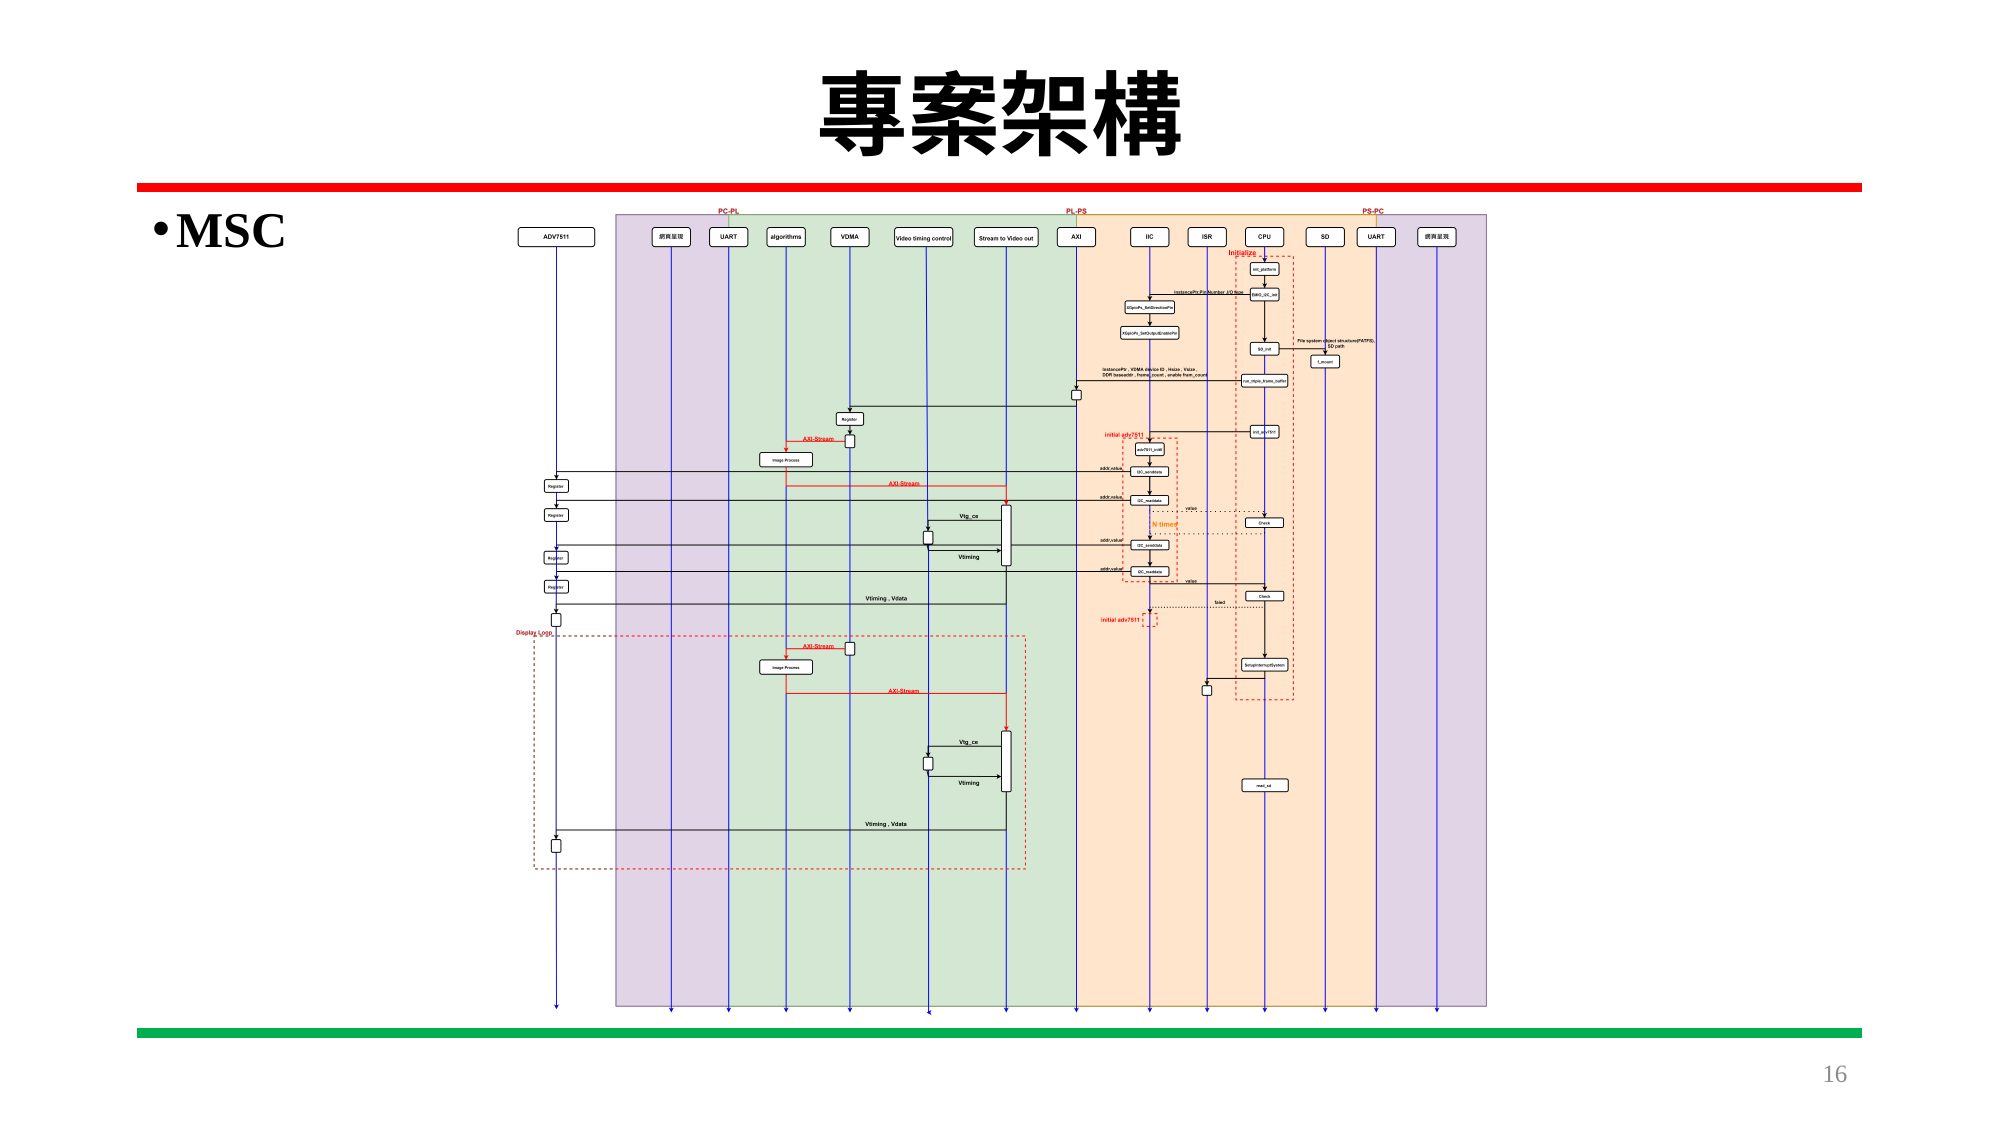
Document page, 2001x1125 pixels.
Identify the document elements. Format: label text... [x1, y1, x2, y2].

list MSC [137, 197, 1863, 1024]
picture [510, 204, 1490, 1020]
title 專案架構 [137, 59, 1863, 178]
slide_number 16 [1412, 1042, 1863, 1103]
